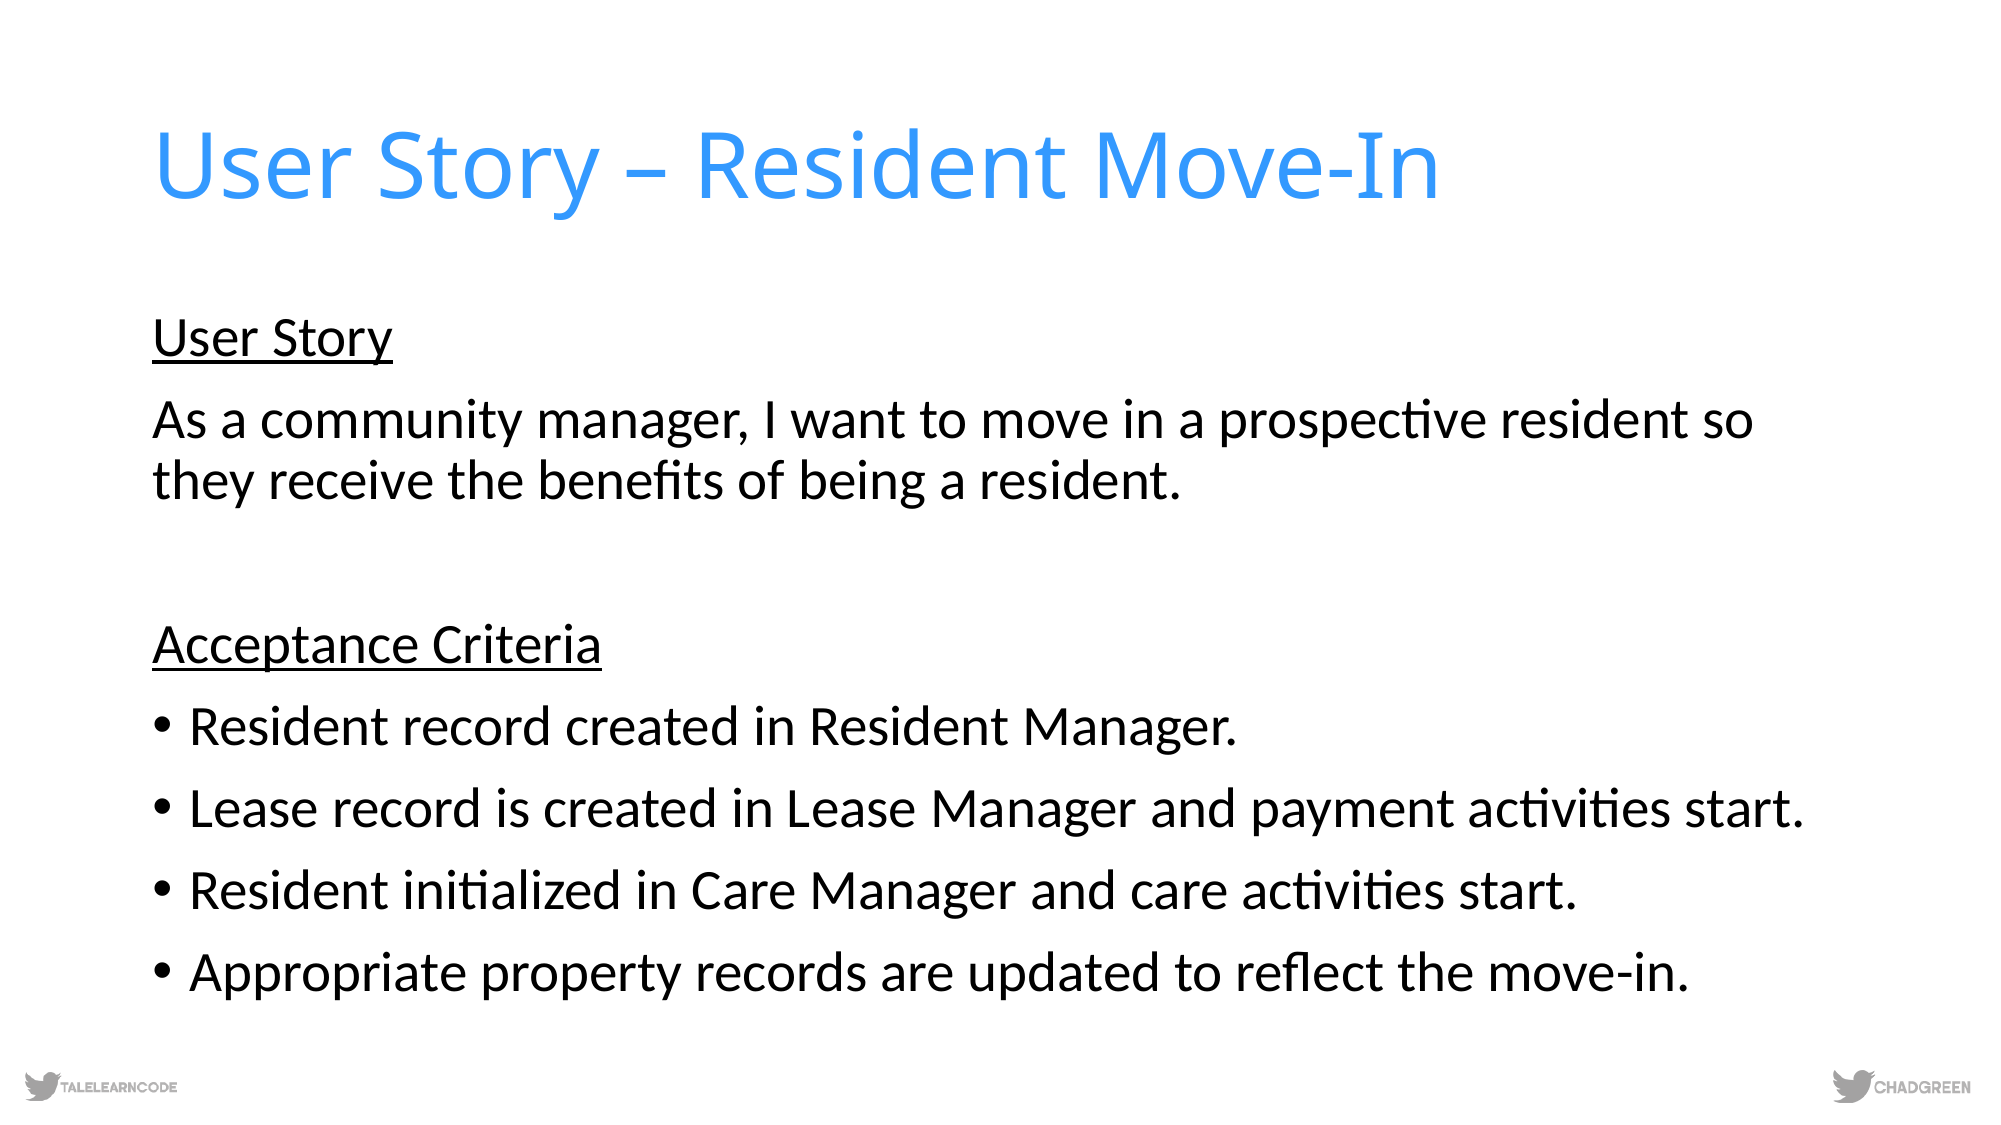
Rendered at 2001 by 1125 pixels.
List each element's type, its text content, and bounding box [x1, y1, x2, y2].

list User Story As a community manager, I want to move in a prospective resident so they receive the benefits of being a resident. Acceptance Criteria Resident record created in Resident Manager. Lease record is created in Lease Manager and payment activities start. Resident initialized in Care Manager and care activities start. Appropriate property records are updated to reflect the move-in. [137, 299, 1863, 1014]
title User Story – Resident Move-In [137, 59, 1863, 278]
